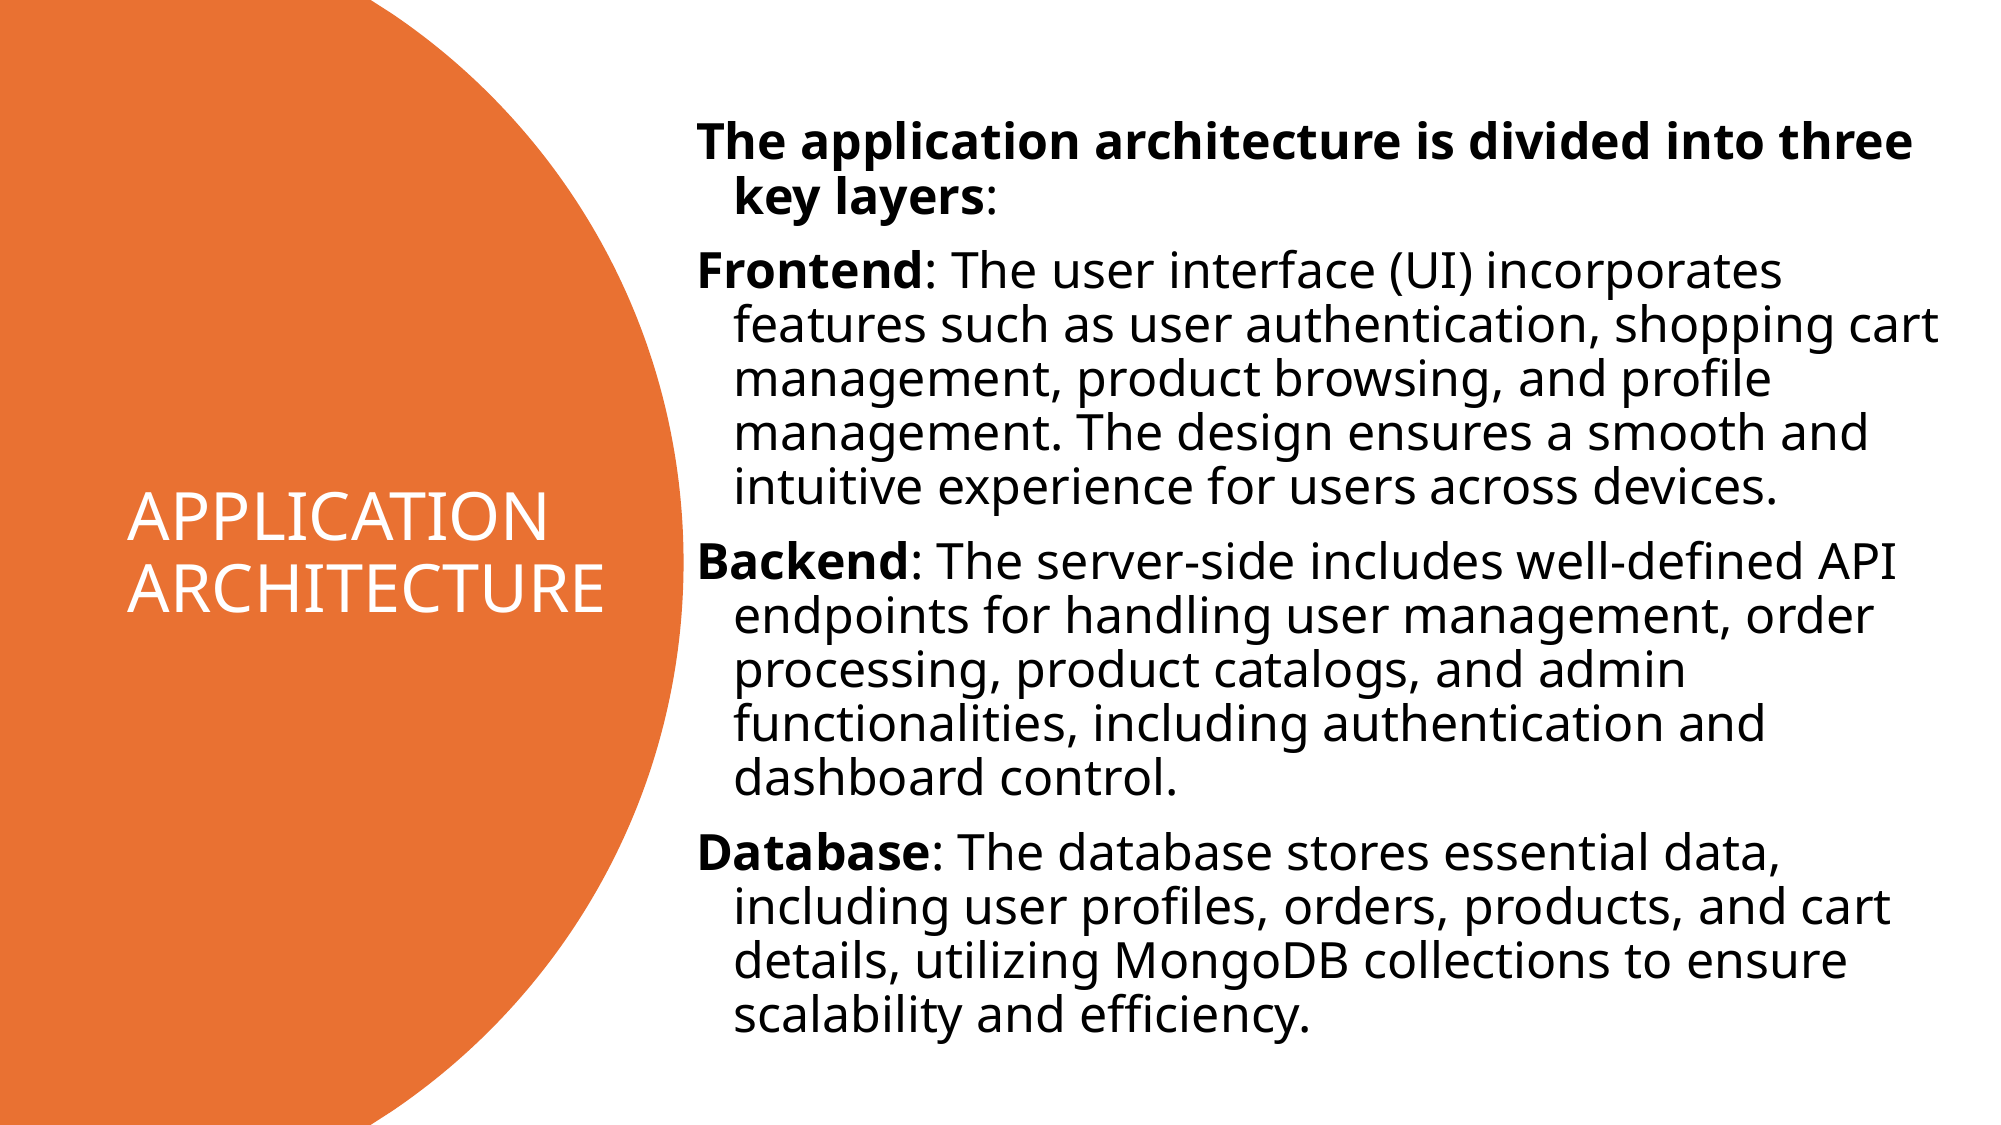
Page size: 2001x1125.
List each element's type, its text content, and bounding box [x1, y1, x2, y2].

list The application architecture is divided into three key layers: Frontend: The user interface (UI) incorporates features such as user authentication, shopping cart management, product browsing, and profile management. The design ensures a smooth and intuitive experience for users across devices. Backend: The server-side includes well-defined API endpoints for handling user management, order processing, product catalogs, and admin functionalities, including authentication and dashboard control. Database: The database stores essential data, including user profiles, orders, products, and cart details, utilizing MongoDB collections to ensure scalability and efficiency. [684, 40, 2000, 1125]
title APPLICATION ARCHITECTURE [112, 189, 638, 921]
text_box [638, 316, 684, 809]
text_box [0, 0, 580, 1125]
